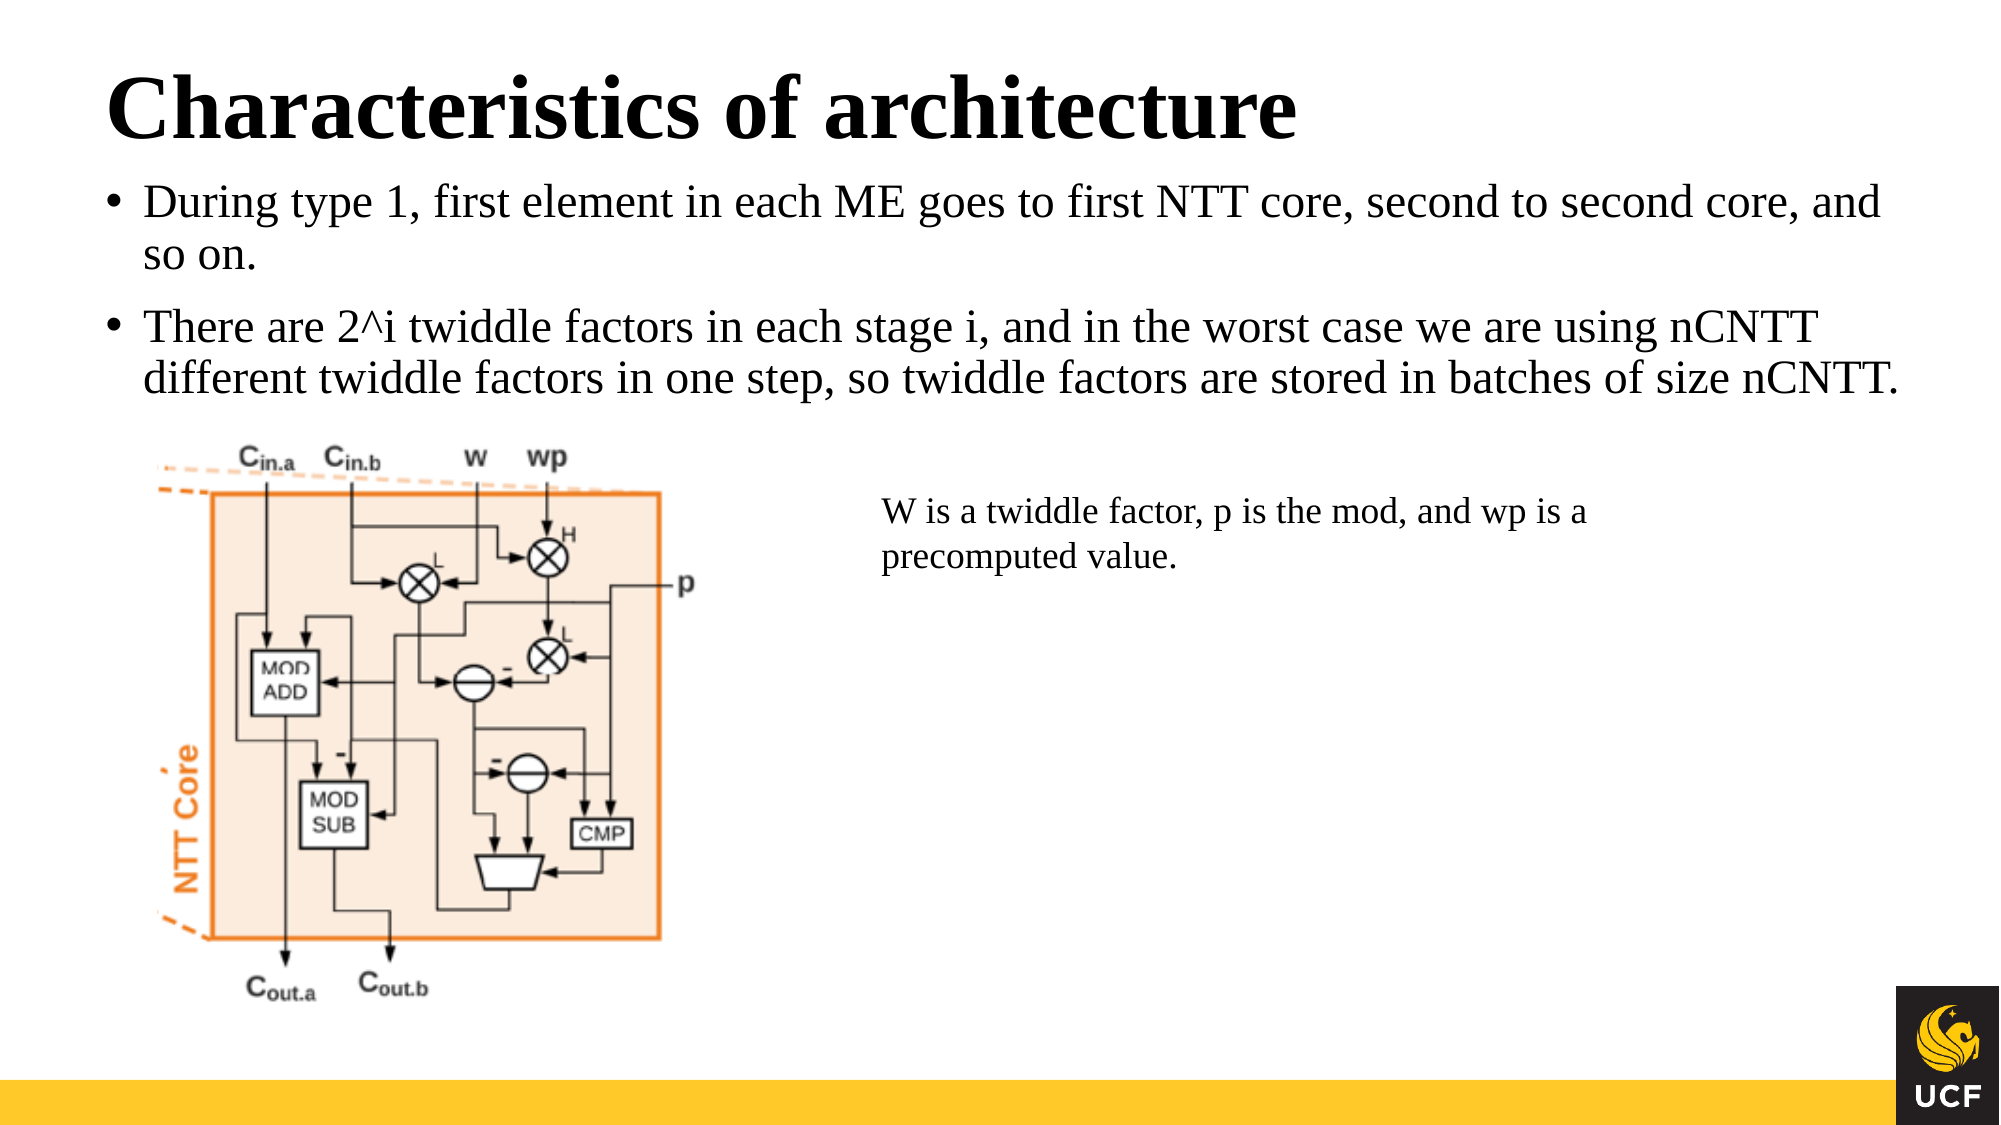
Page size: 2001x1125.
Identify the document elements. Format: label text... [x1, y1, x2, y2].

slide_number 15 [1536, 1043, 1987, 1104]
title Characteristics of architecture [90, 0, 1939, 168]
text_box W is a twiddle factor, p is the mod, and wp is a precomputed value. [866, 479, 1686, 584]
list During type 1, first element in each ME goes to first NTT core, second to second core, and so on. There are 2^i twiddle factors in each stage i, and in the worst case we are using nCNTT different twiddle factors in one step, so twiddle factors are stored in batches of size nCNTT. [90, 168, 1939, 956]
picture [1896, 986, 1999, 1125]
picture [157, 424, 715, 1013]
